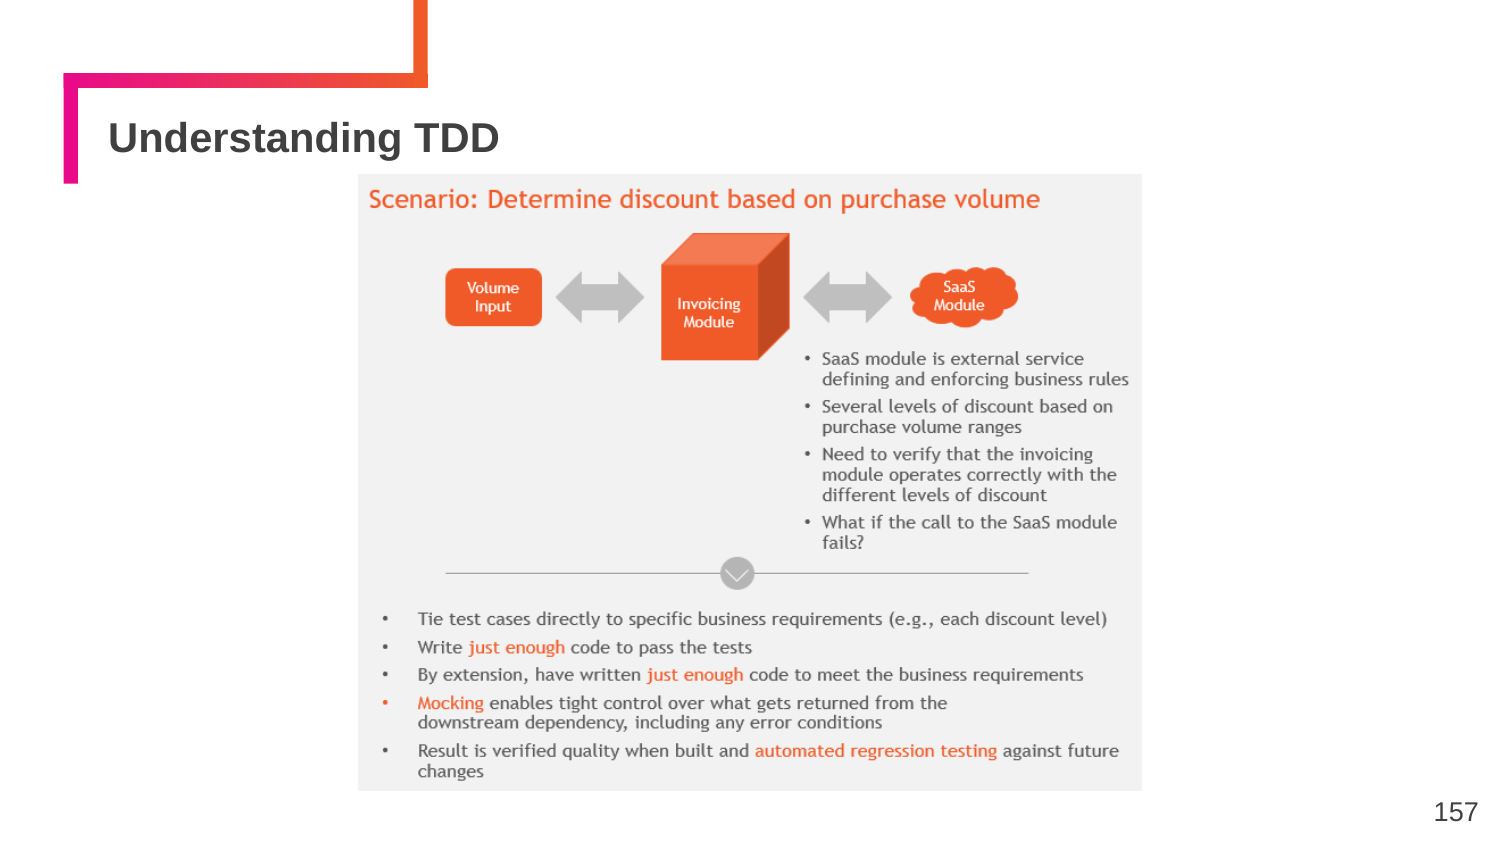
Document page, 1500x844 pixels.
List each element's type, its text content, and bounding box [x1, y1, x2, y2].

title Understanding TDD [100, 117, 1455, 169]
slide_number 157 [1403, 779, 1494, 844]
picture [358, 174, 1142, 791]
